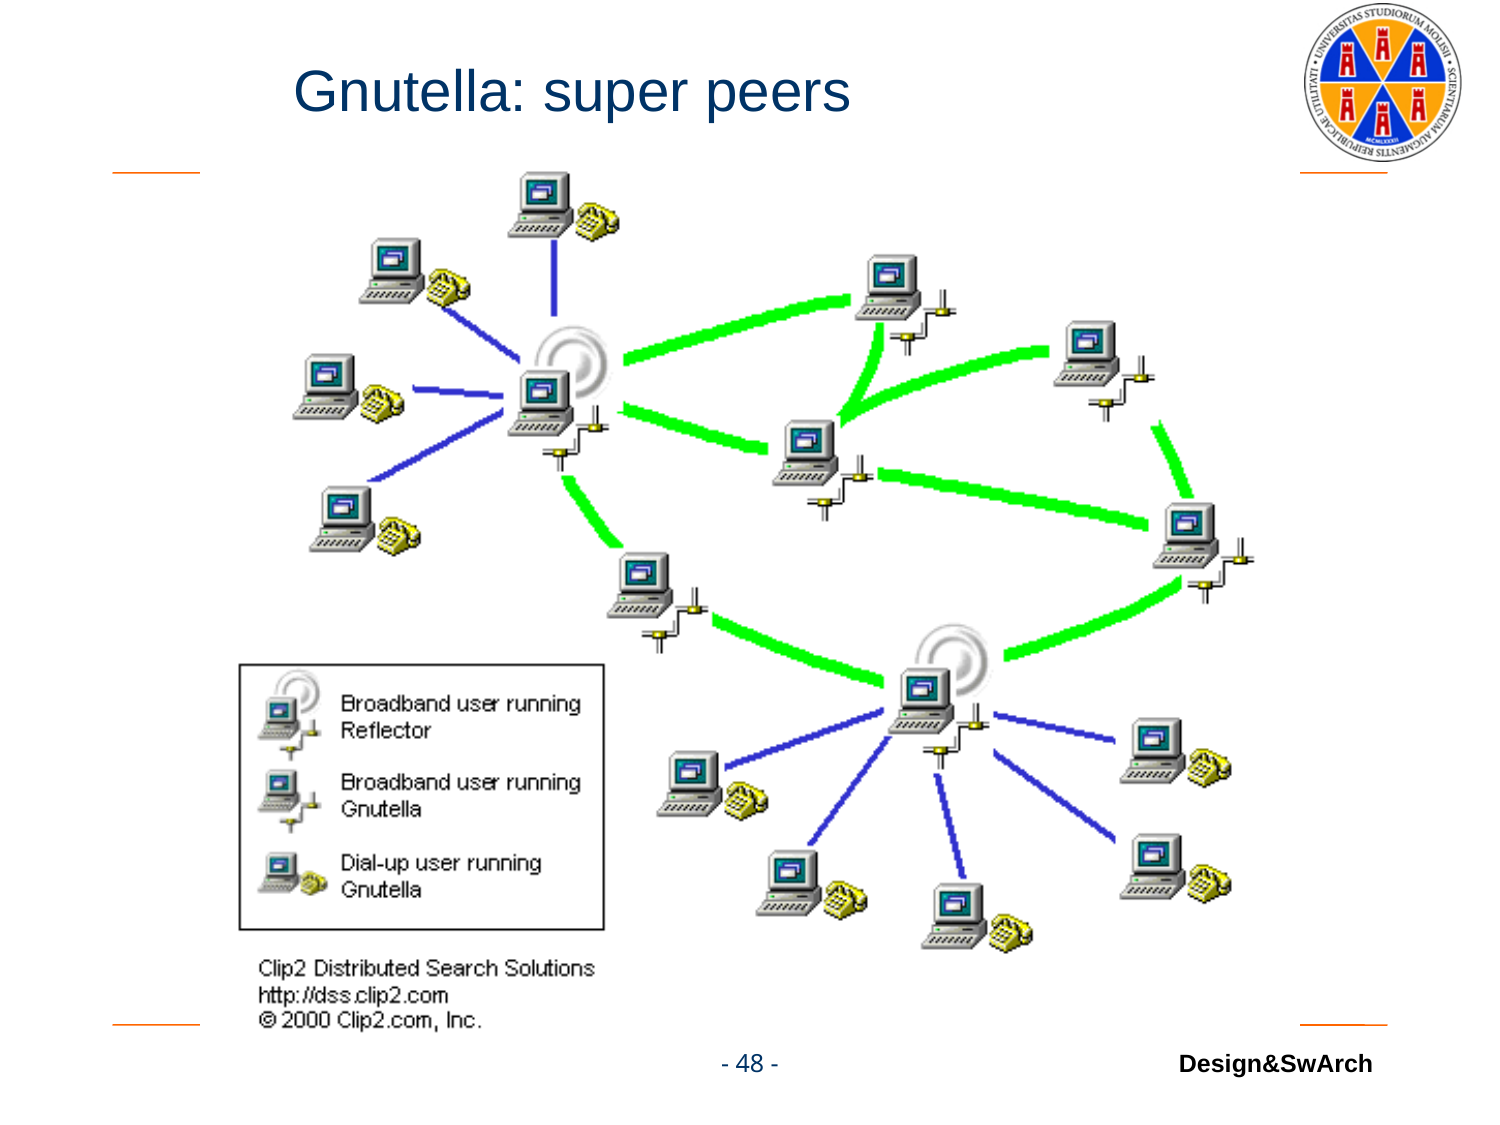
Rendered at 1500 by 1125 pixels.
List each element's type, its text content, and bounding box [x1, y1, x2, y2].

footer Design&SwArch [837, 1039, 1390, 1078]
slide_number - 48 - [670, 1058, 830, 1078]
title Gnutella: super peers [278, 18, 1211, 135]
picture [200, 0, 1500, 1049]
